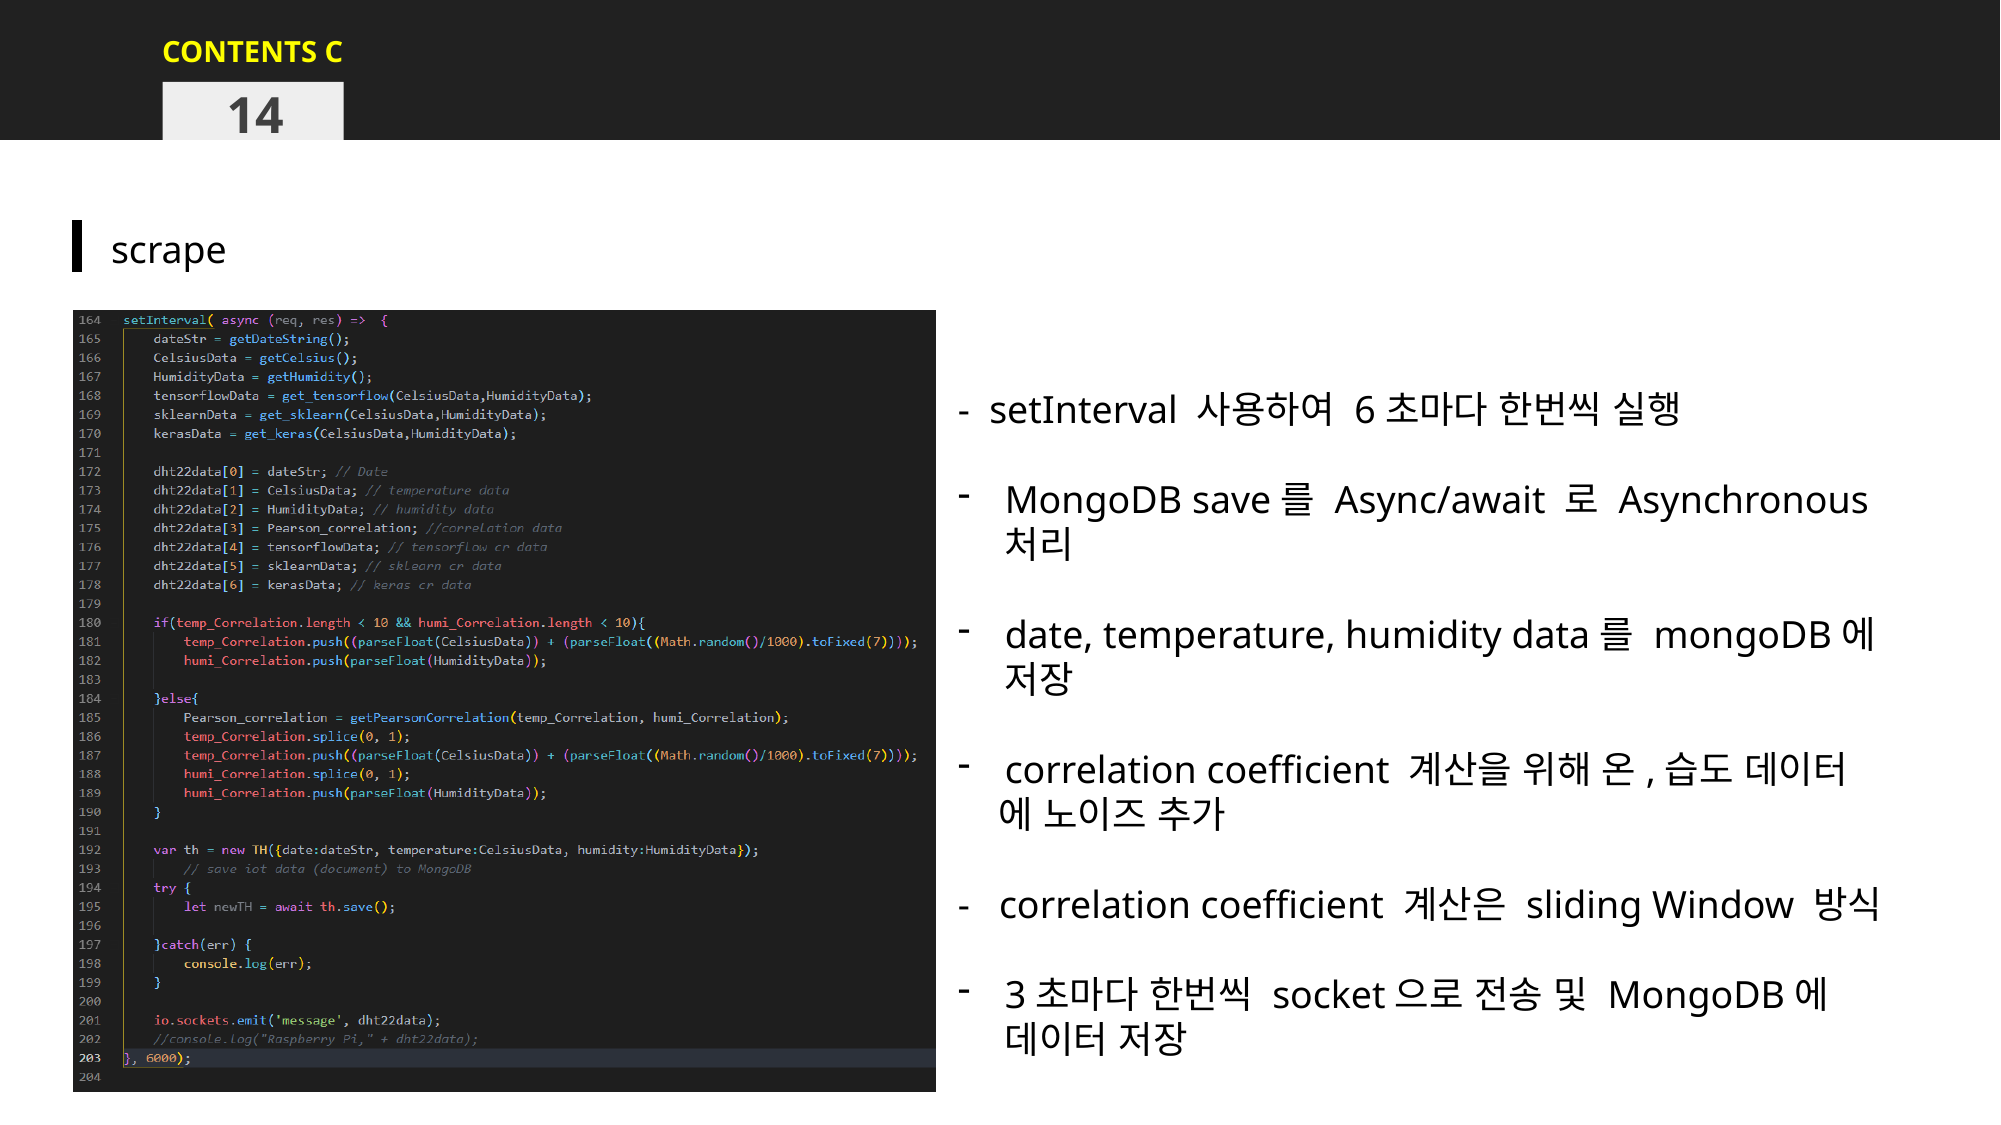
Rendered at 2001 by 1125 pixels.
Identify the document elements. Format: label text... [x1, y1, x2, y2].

text_box - setInterval 사용하여 6초마다 한번씩 실행 MongoDB save를 Async/await 로 Asynchronous 처리 date, temperature, humidity data를 mongoDB에 저장 correlation coefficient 계산을 위해 온,습도 데이터 에 노이즈 추가 - correlation coefficient 계산은 sliding Window 방식 3초마다 한번씩 socket으로 전송 및 MongoDB에 데이터 저장 [943, 379, 1957, 1069]
text_box [72, 220, 82, 272]
picture [72, 310, 936, 1092]
text_box [299, 81, 345, 141]
text_box 14 [211, 75, 299, 151]
text_box [161, 81, 211, 141]
text_box CONTENTS C [147, 8, 359, 76]
text_box scrape [96, 219, 242, 279]
text_box [0, 0, 2000, 141]
